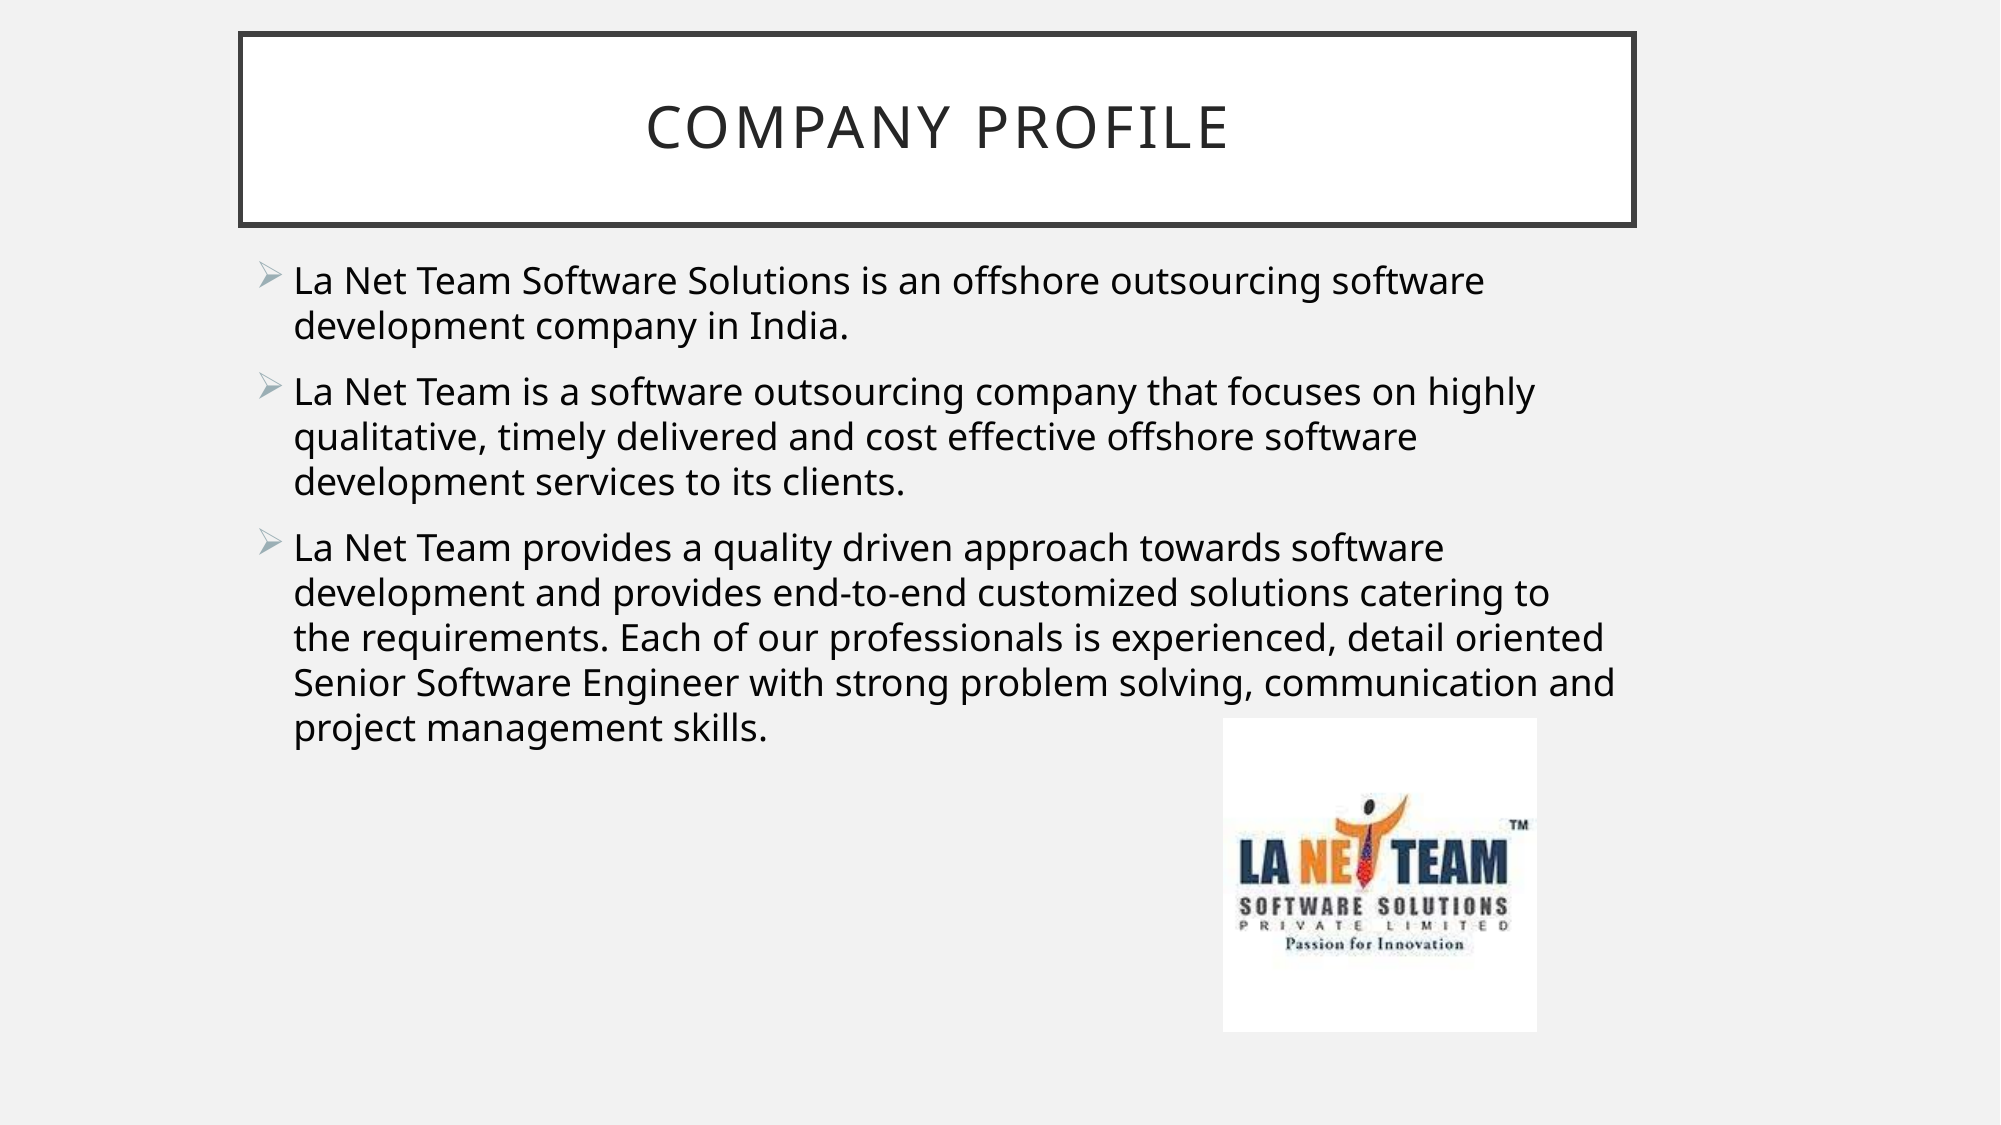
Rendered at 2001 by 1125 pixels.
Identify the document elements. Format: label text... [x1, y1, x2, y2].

picture [1223, 718, 1537, 1032]
list La Net Team Software Solutions is an offshore outsourcing software development company in India. La Net Team is a software outsourcing company that focuses on highly qualitative, timely delivered and cost effective offshore software development services to its clients. La Net Team provides a quality driven approach towards software development and provides end-to-end customized solutions catering to the requirements. Each of our professionals is experienced, detail oriented Senior Software Engineer with strong problem solving, communication and project management skills. [240, 249, 1634, 1060]
title Company Profile [238, 31, 1637, 228]
